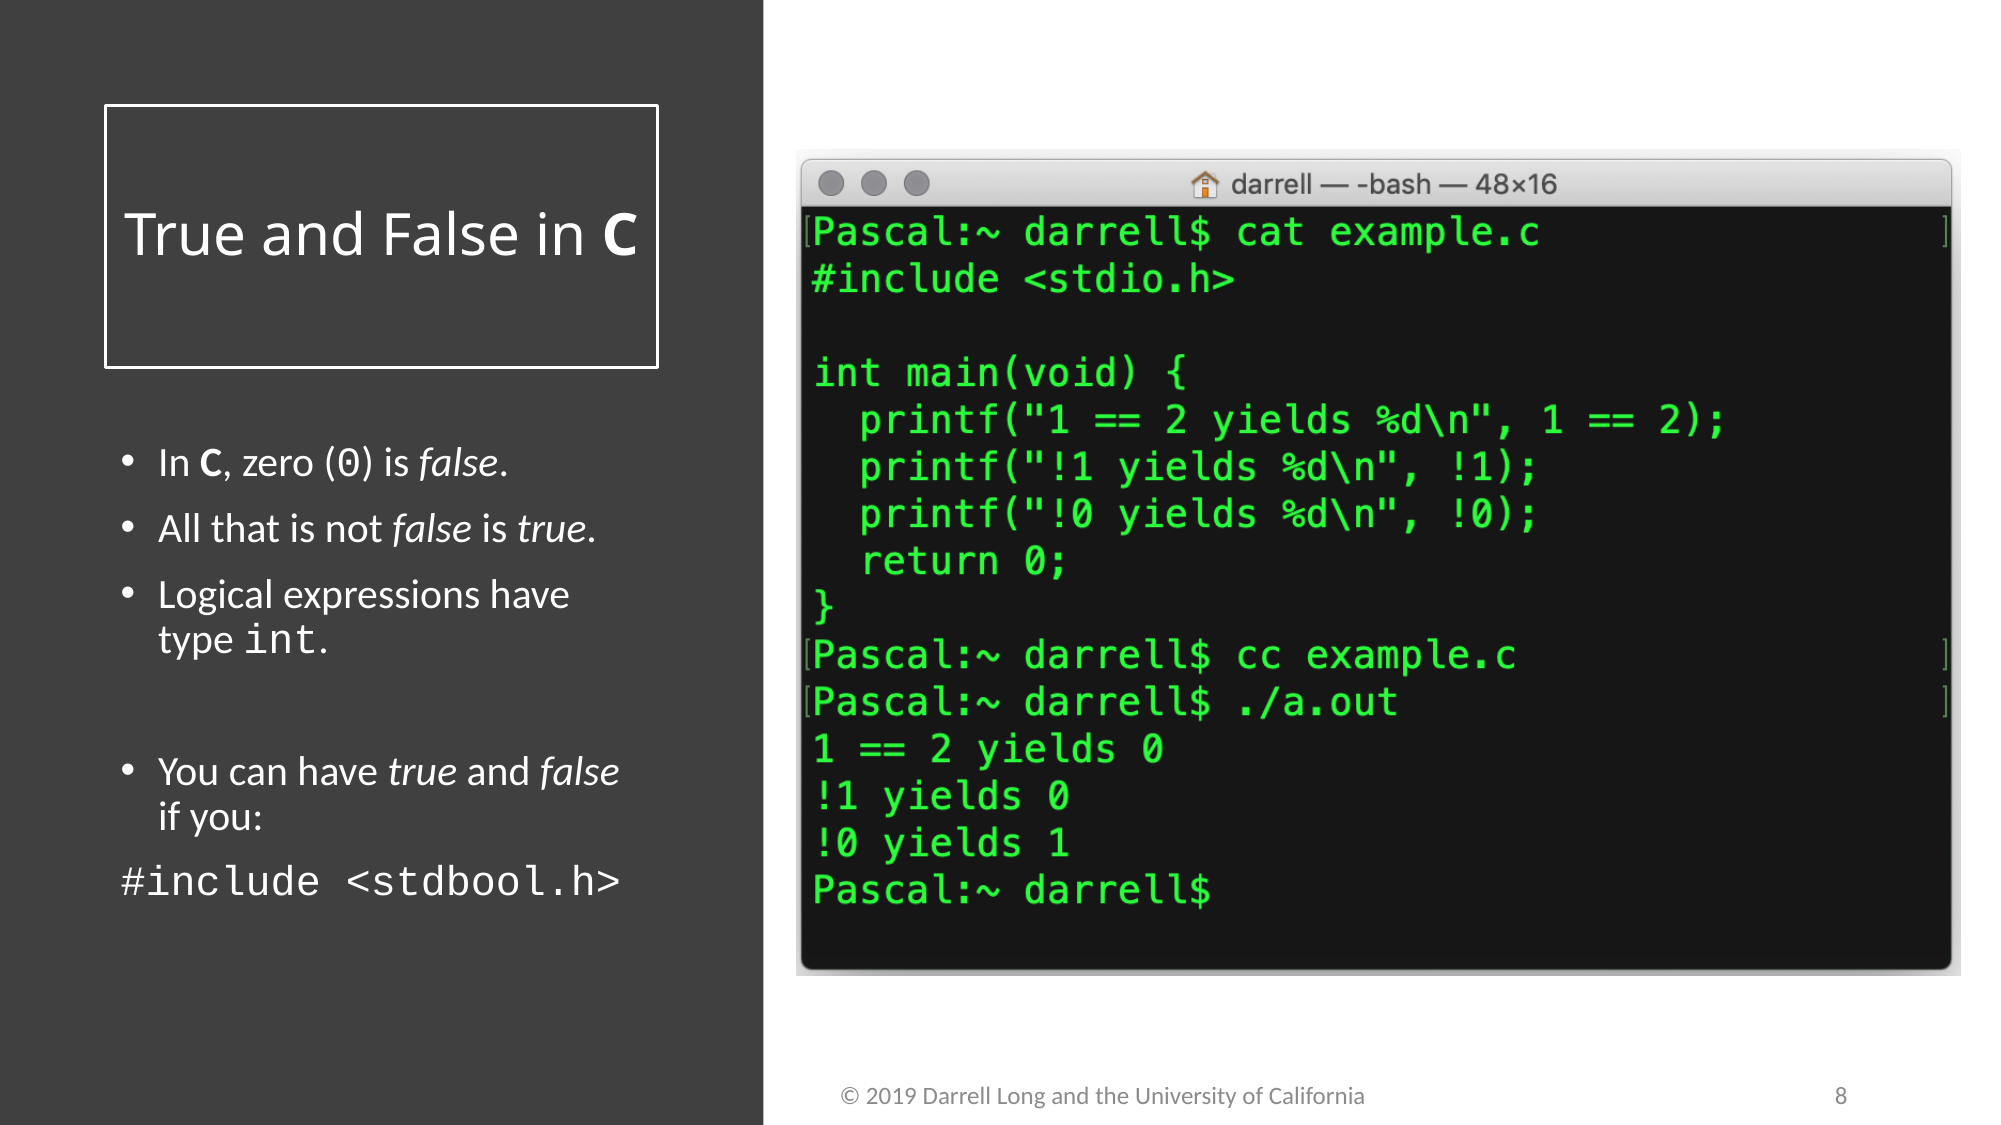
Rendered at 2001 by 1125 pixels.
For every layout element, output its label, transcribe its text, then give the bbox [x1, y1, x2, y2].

footer © 2019 Darrell Long and the University of California [765, 1064, 1412, 1125]
slide_number 8 [1412, 1064, 1863, 1125]
title True and False in C [105, 105, 658, 368]
list In C, zero (0) is false. All that is not false is true. Logical expressions have type int. You can have true and false if you: #include <stdbool.h> [105, 432, 658, 994]
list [796, 149, 1961, 976]
text_box [0, 0, 764, 1125]
